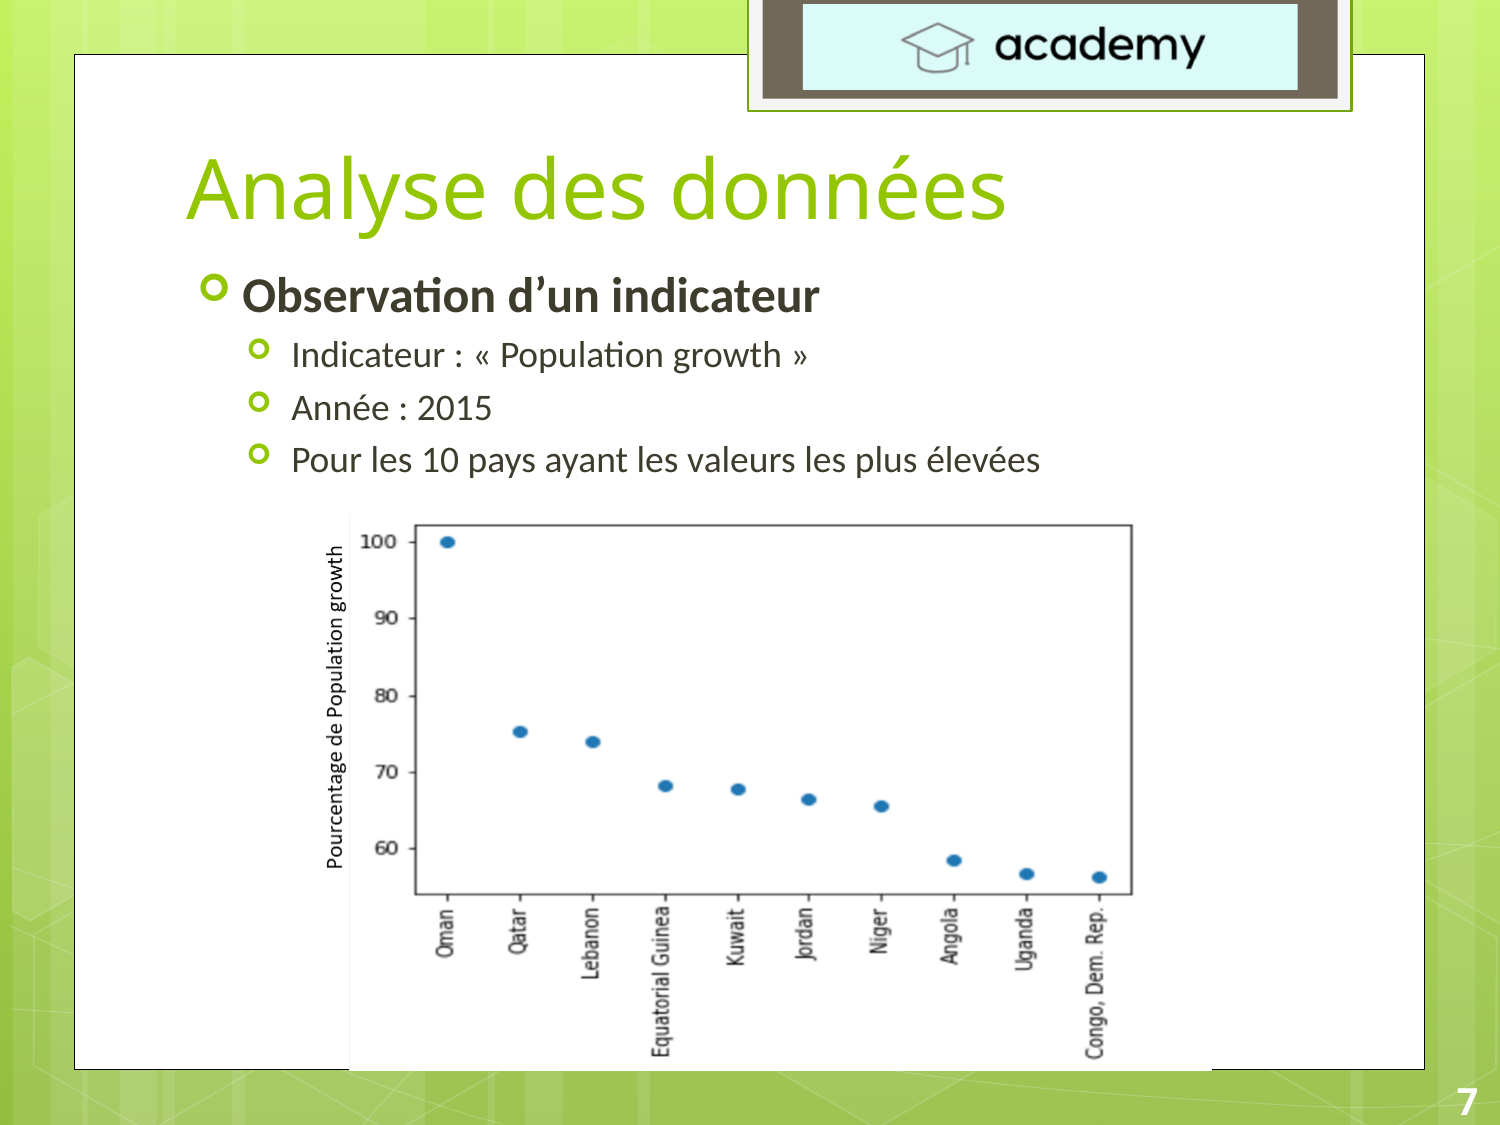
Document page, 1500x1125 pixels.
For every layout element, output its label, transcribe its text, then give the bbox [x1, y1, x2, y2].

picture [312, 515, 1213, 1071]
picture [802, 4, 1298, 91]
title Analyse des données [171, 56, 1324, 244]
list Observation d’un indicateur Indicateur : « Population growth » Année : 2015 Pour les 10 pays ayant les valeurs les plus élevées [171, 255, 1283, 1000]
text_box 7 [1435, 1070, 1500, 1125]
